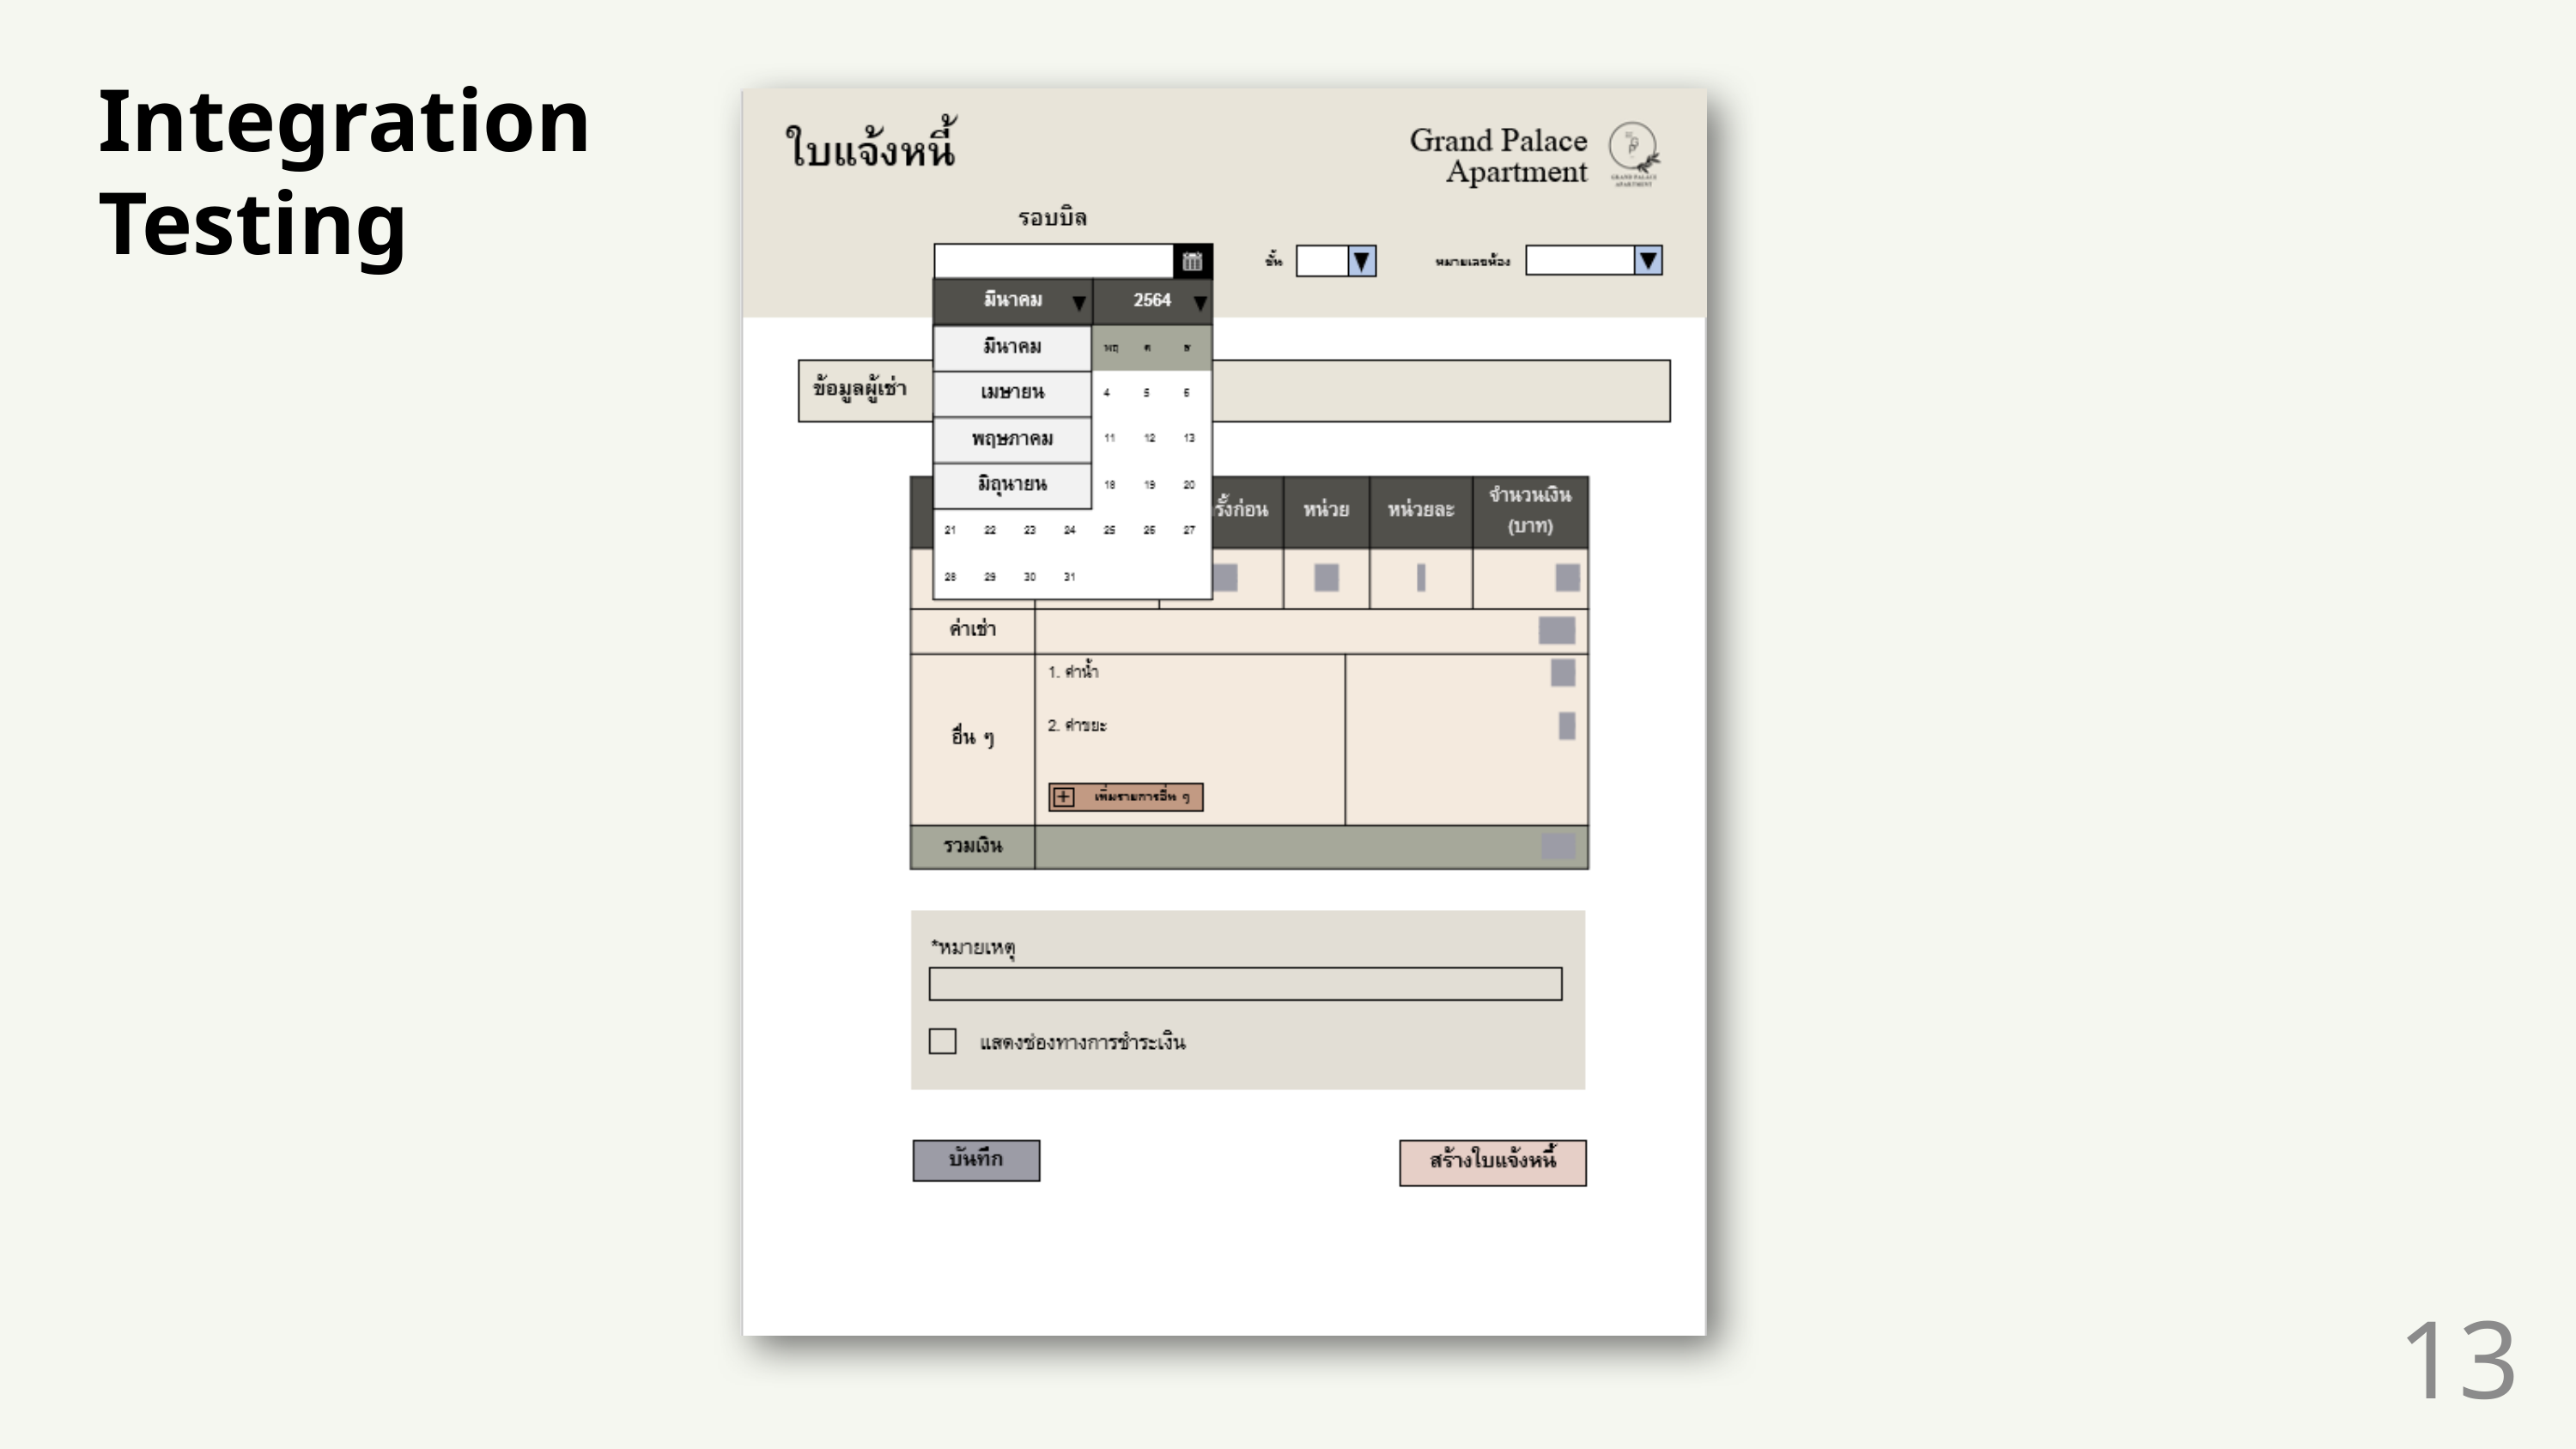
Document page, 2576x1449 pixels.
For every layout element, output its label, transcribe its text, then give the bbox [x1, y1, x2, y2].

picture [740, 88, 1707, 1336]
slide_number 13 [2233, 1338, 2533, 1391]
text_box Integration Testing [85, 58, 644, 278]
